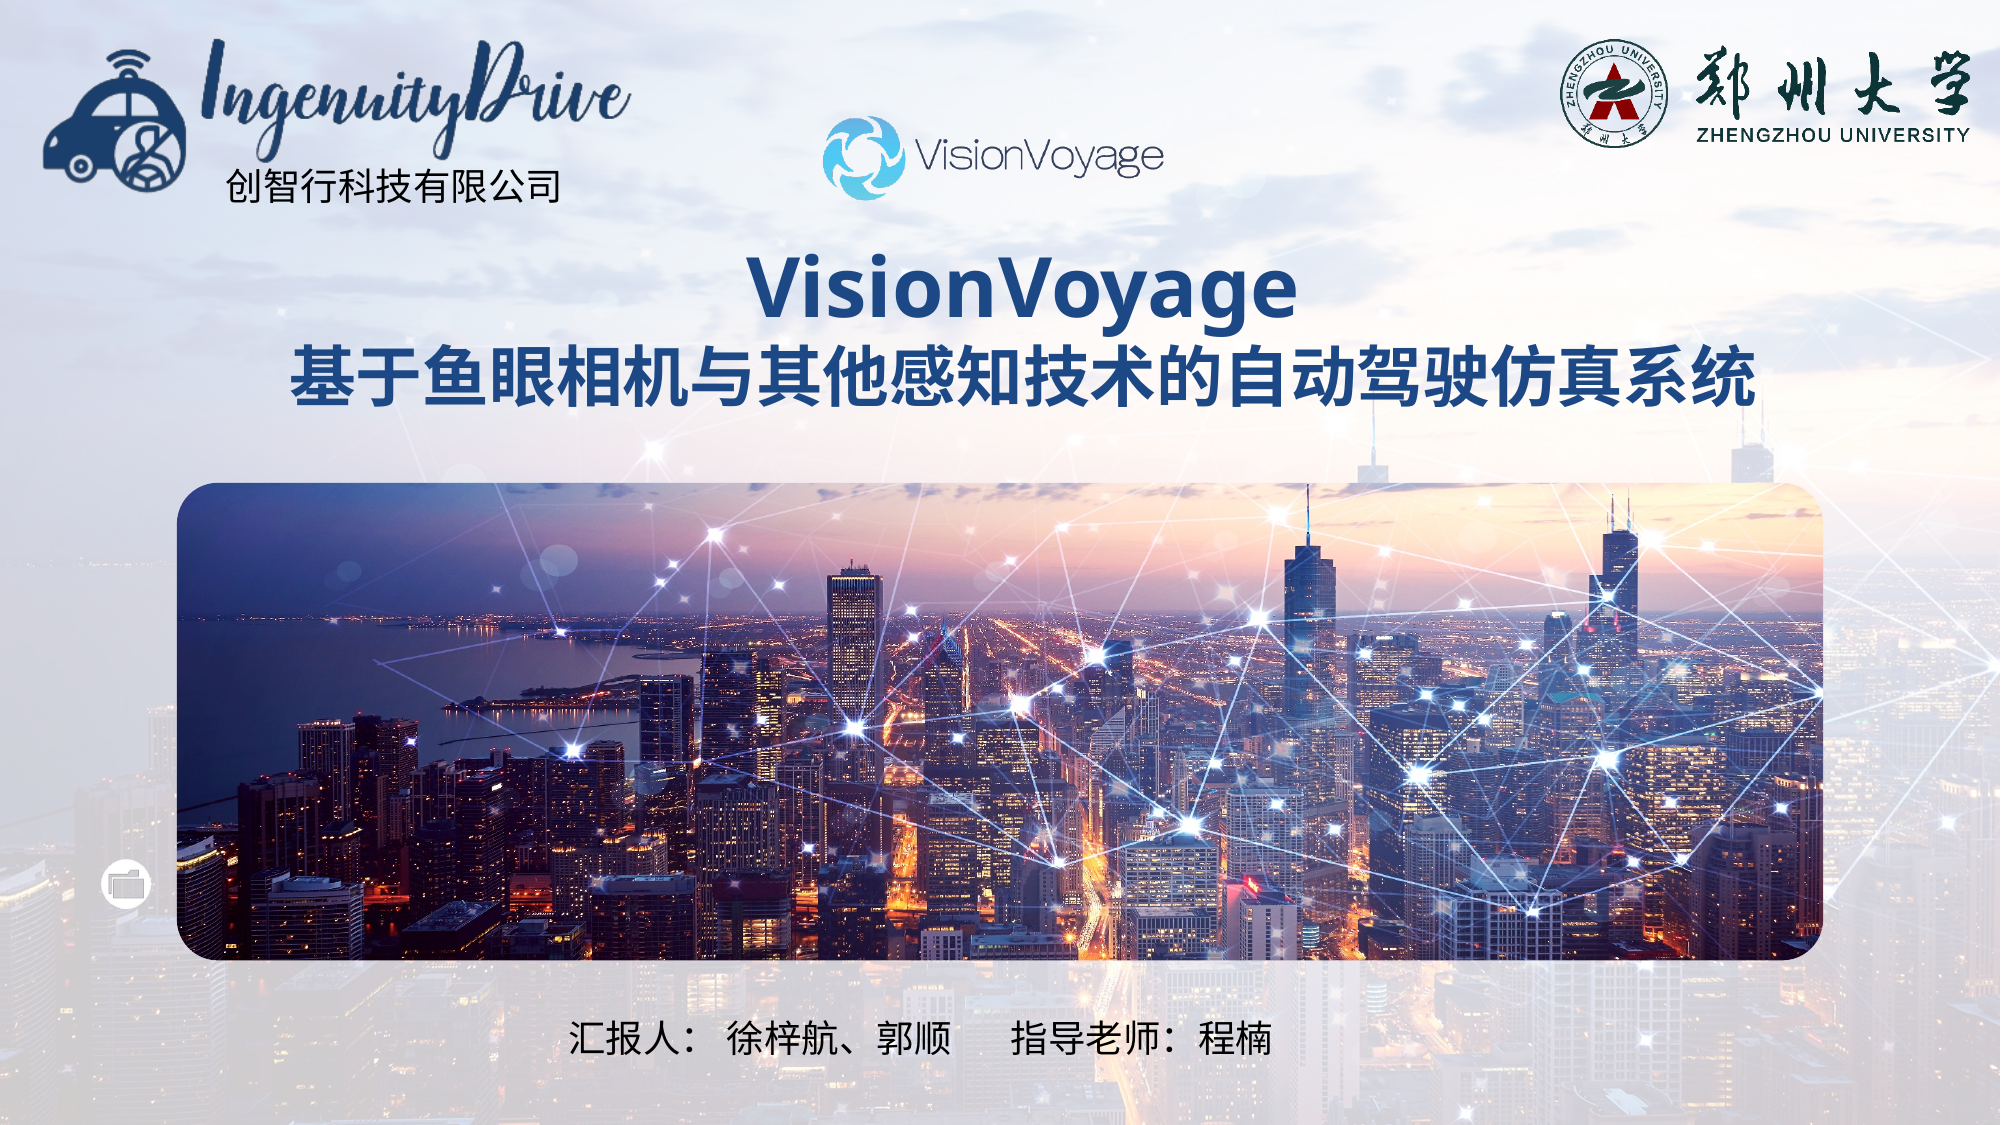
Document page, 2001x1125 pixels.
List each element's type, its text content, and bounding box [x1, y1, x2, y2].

text_box 汇报人： 徐梓航、郭顺 指导老师：程楠 [553, 1007, 1369, 1068]
picture [1560, 39, 1970, 148]
text_box [0, 0, 2000, 1125]
picture [822, 116, 1178, 206]
picture [101, 859, 151, 909]
text_box VisionVoyage 基于鱼眼相机与其他感知技术的自动驾驶仿真系统 [207, 227, 1839, 422]
picture [176, 482, 1824, 961]
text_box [33, 19, 658, 217]
